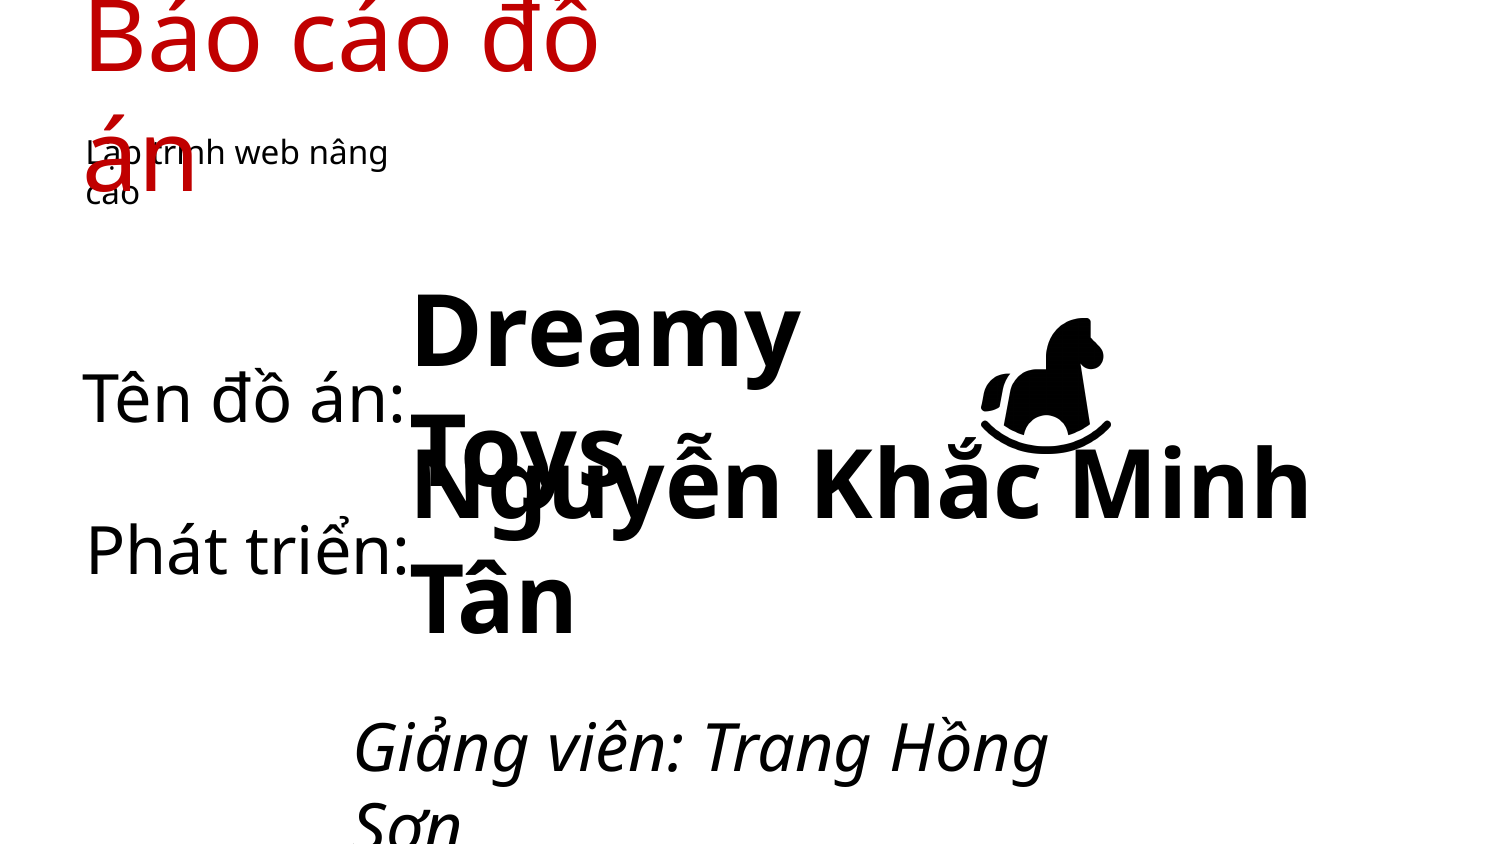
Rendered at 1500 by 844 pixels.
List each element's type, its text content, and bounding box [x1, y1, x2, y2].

text_box Tên đồ án: [67, 337, 428, 455]
text_box Nguyễn Khắc Minh Tân [394, 469, 1381, 606]
text_box Phát triển: [70, 489, 431, 607]
picture [981, 318, 1111, 455]
text_box Báo cáo đồ án [67, 23, 663, 160]
text_box Giảng viên: Trang Hồng Sơn [337, 726, 1163, 844]
subtitle Lập trình web nâng cao [70, 160, 456, 205]
title Dreamy Toys [394, 318, 979, 455]
